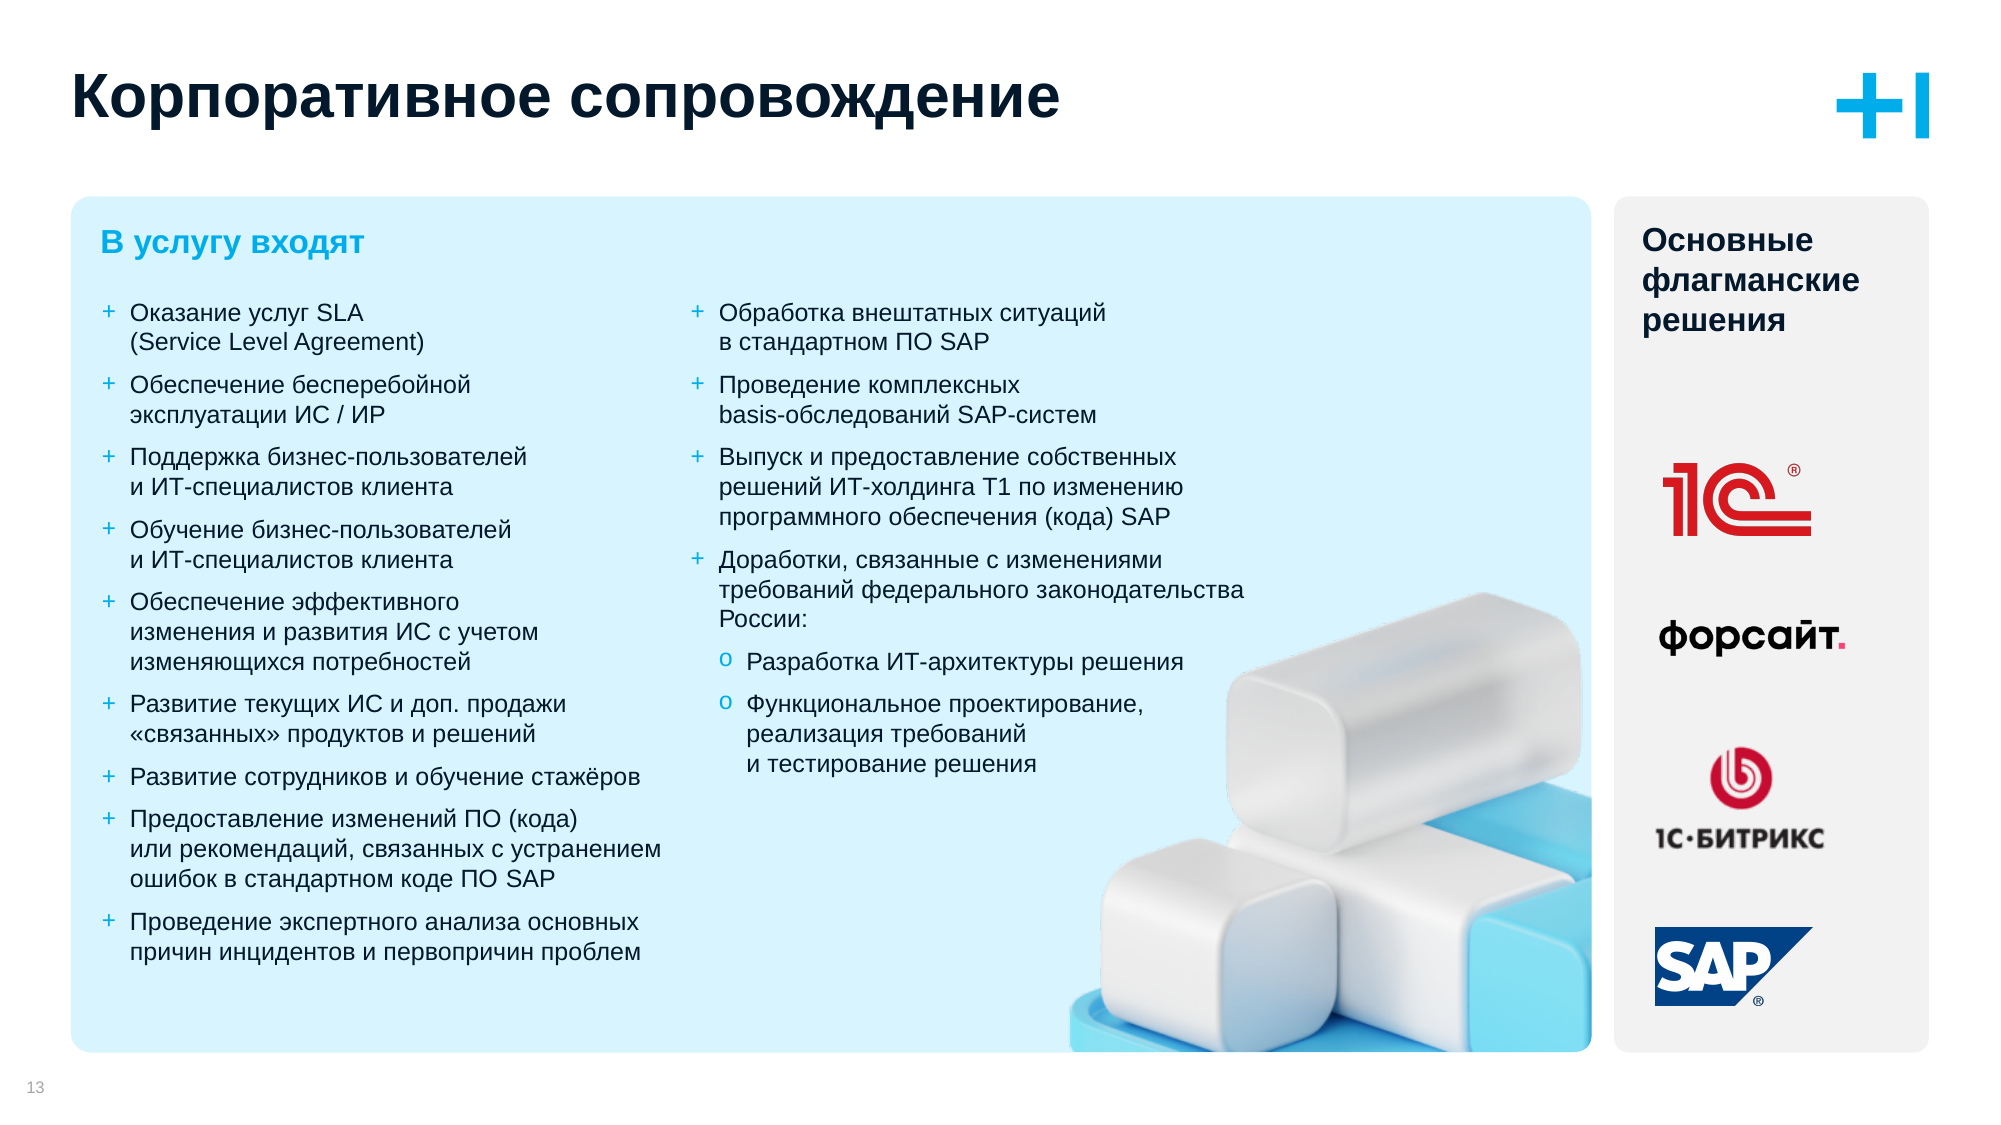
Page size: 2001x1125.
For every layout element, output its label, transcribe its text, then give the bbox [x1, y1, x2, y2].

picture [1663, 463, 1811, 536]
text_box Основные флагманские решения [1613, 195, 1930, 1054]
text_box Обработка внештатных ситуаций в стандартном ПО SAP Проведение комплексных basis-обследований SAP-систем Выпуск и предоставление собственных решений ИТ-холдинга Т1 по изменению программного обеспечения (кода) SAP Доработки, связанные с изменениями требований федерального законодательства России: Разработка ИТ-архитектуры решения Функциональное проектирование, реализация требований и тестирование решения [690, 295, 1265, 821]
picture [1655, 927, 1813, 1006]
picture [1654, 745, 1826, 878]
picture [1655, 614, 1849, 663]
title Корпоративное сопровождение [70, 69, 1647, 130]
text_box Оказание услуг SLA (Service Level Agreement) Обеспечение бесперебойной эксплуатации ИС / ИР Поддержка бизнес-пользователей и ИТ-специалистов клиента Обучение бизнес-пользователей и ИТ-специалистов клиента Обеспечение эффективного изменения и развития ИС с учетом изменяющихся потребностей Развитие текущих ИС и доп. продажи «связанных» продуктов и решений Развитие сотрудников и обучение стажёров Предоставление изменений ПО (кода) или рекомендаций, связанных с устранением ошибок в стандартном коде ПО SAP Проведение экспертного анализа основных причин инцидентов и первопричин проблем [101, 295, 670, 1051]
text_box В услугу входят [69, 195, 1593, 1054]
picture [691, 591, 1592, 1052]
